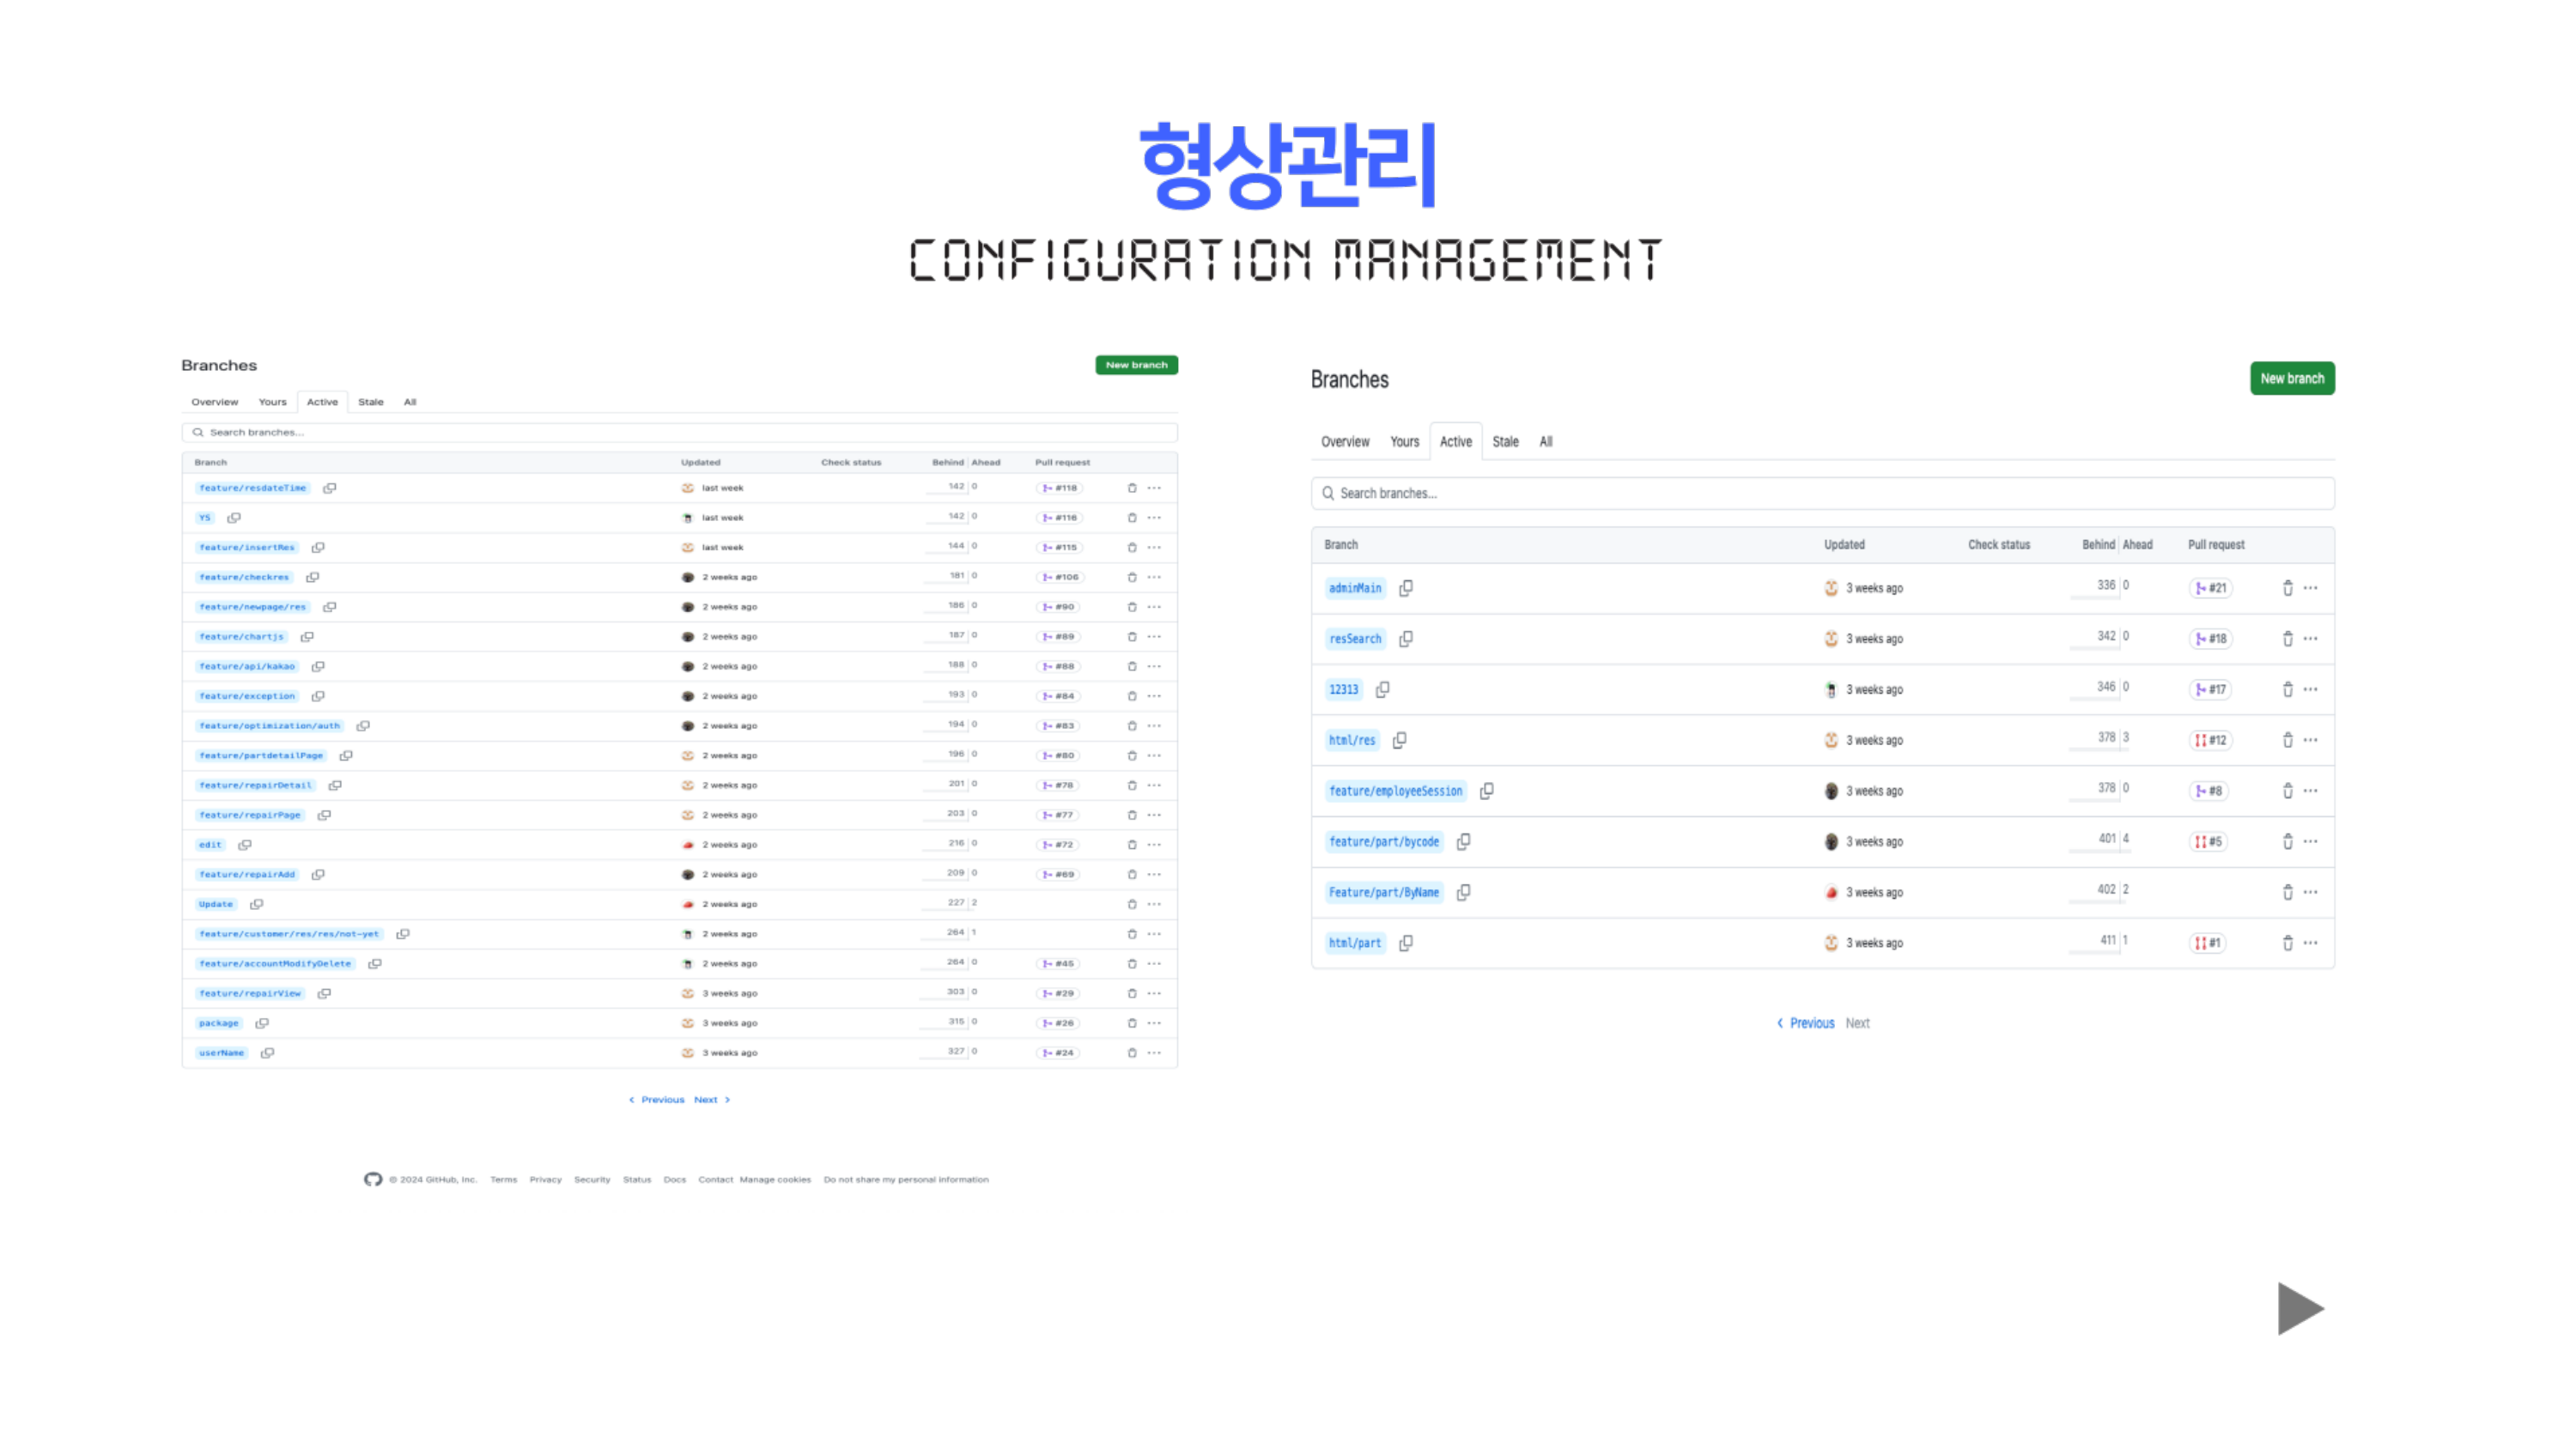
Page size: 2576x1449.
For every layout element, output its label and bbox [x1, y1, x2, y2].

picture [166, 58, 2384, 1226]
picture [2248, 1235, 2397, 1403]
